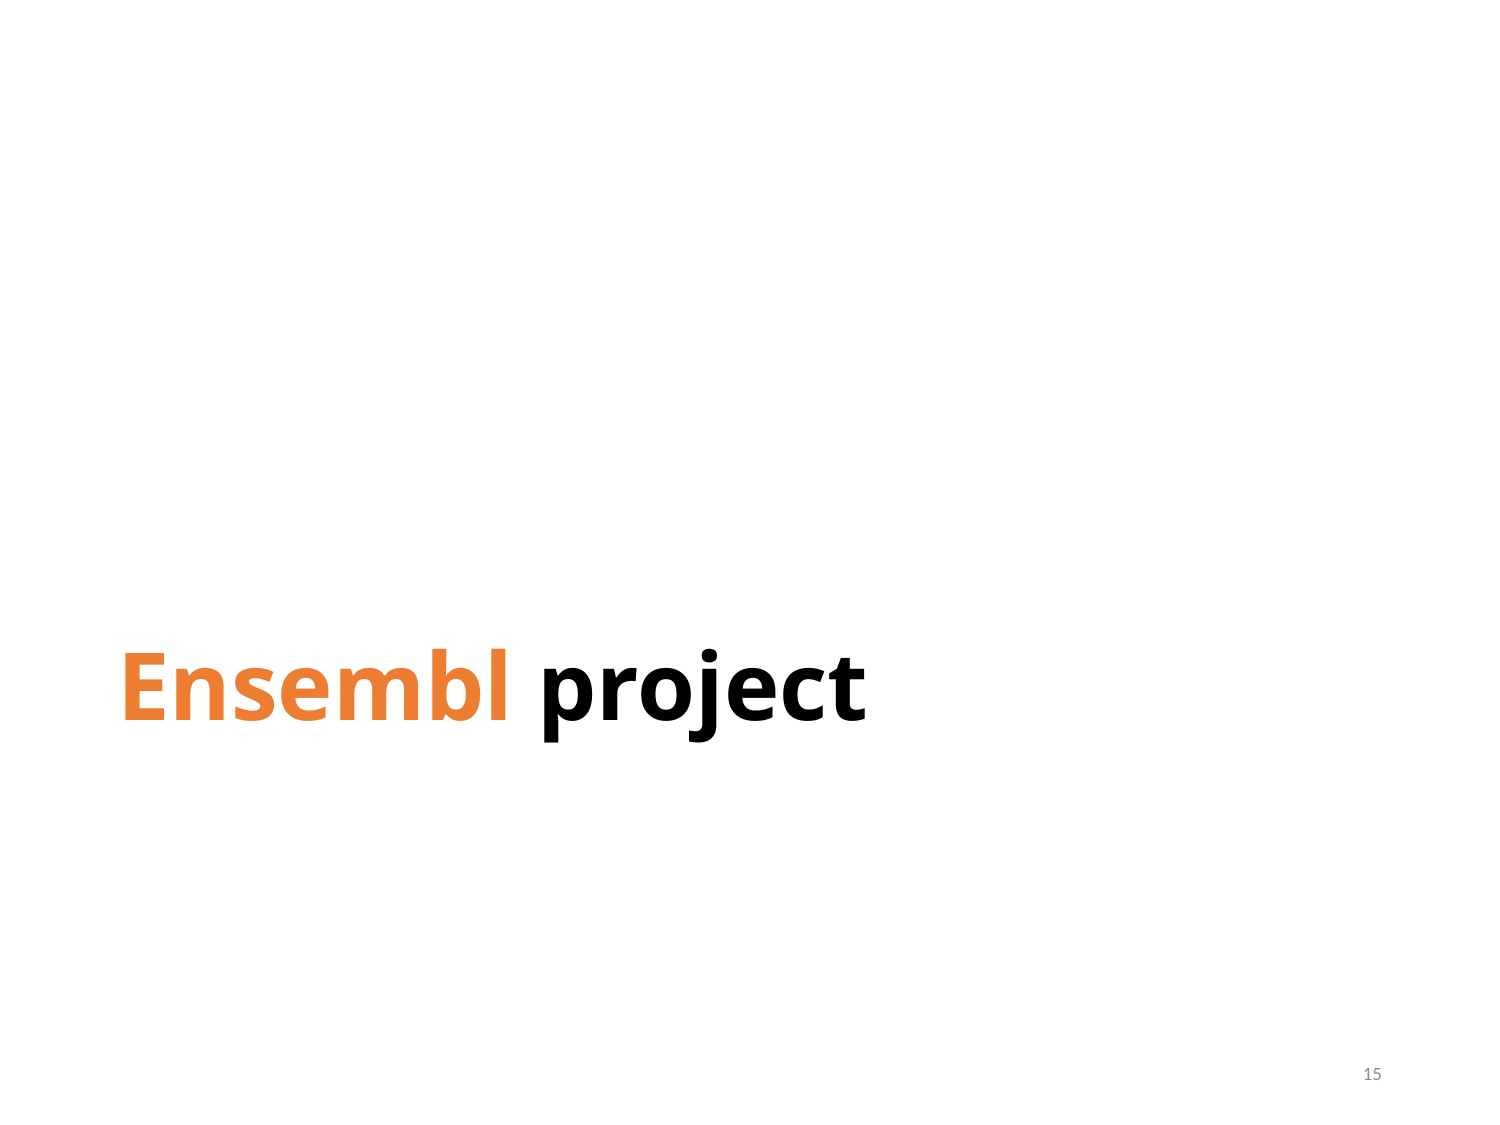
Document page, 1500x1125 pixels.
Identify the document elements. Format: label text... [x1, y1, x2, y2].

slide_number 15 [1059, 1042, 1397, 1103]
title Ensembl project [102, 280, 1397, 749]
